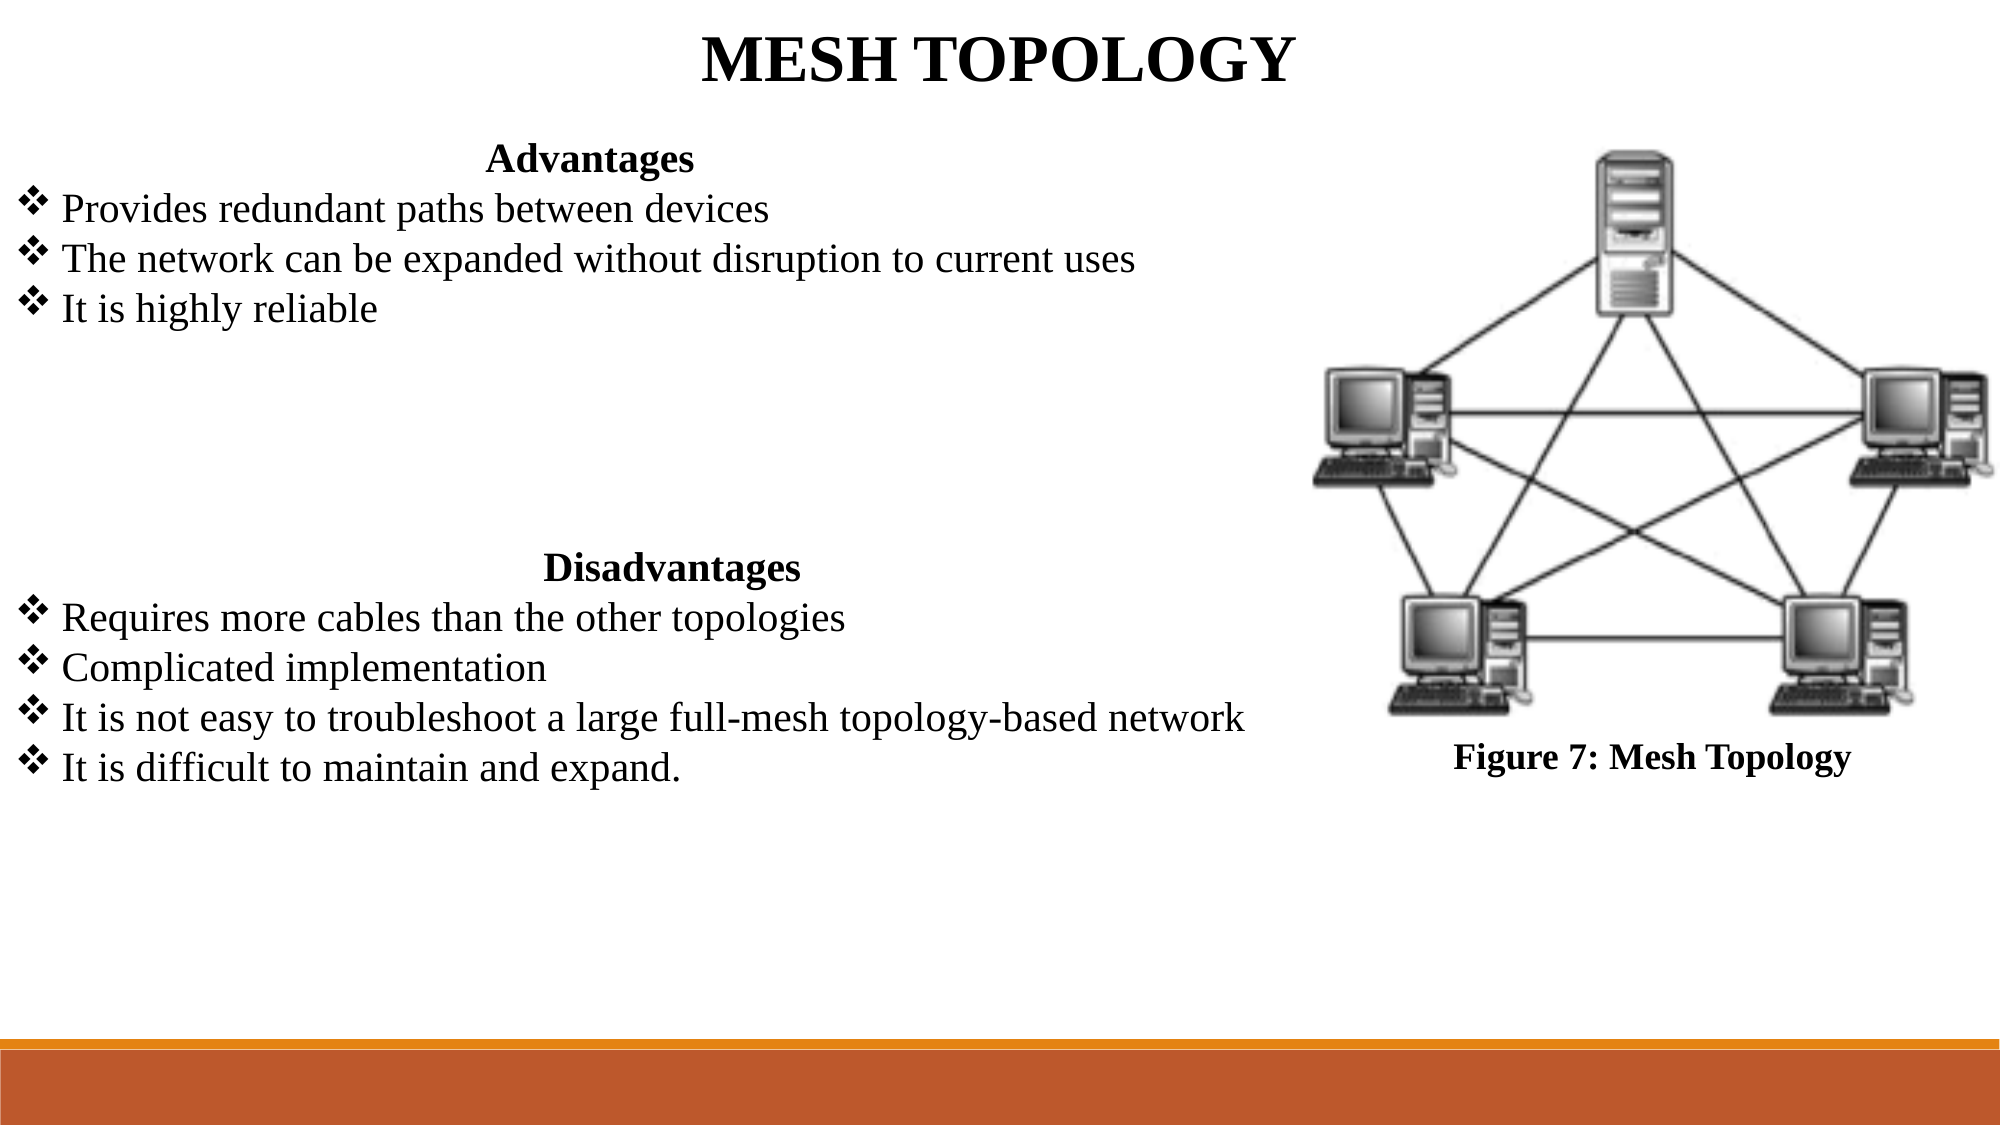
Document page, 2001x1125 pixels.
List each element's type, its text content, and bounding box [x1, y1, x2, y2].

text_box Figure 7: Mesh Topology [1438, 736, 1871, 785]
text_box MESH TOPOLOGY [0, 7, 2000, 102]
text_box Advantages Provides redundant paths between devices The network can be expanded without disruption to current uses It is highly reliable [0, 123, 1181, 338]
picture [1308, 140, 2000, 726]
text_box Disadvantages Requires more cables than the other topologies Complicated implementation It is not easy to troubleshoot a large full-mesh topology-based network It is difficult to maintain and expand. [0, 532, 1346, 933]
